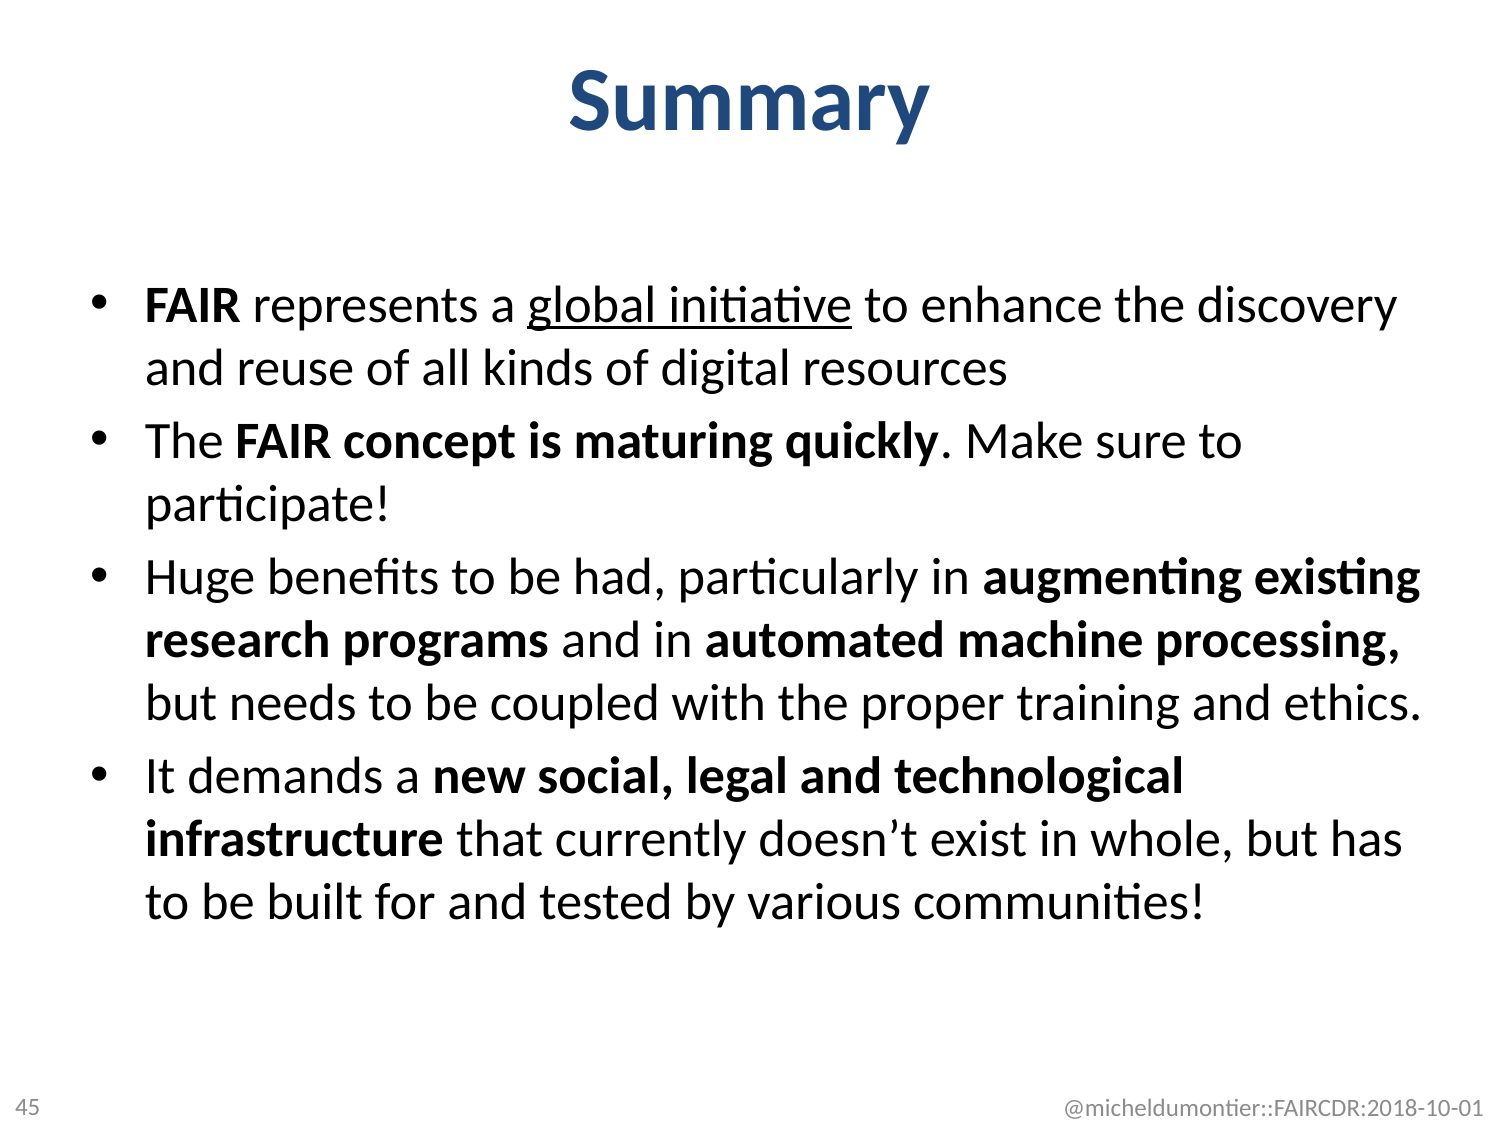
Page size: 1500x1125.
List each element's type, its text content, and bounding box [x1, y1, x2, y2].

footer @micheldumontier::FAIRCDR:2018-10-01 [875, 1087, 1500, 1125]
title Summary [75, 0, 1425, 188]
list FAIR represents a global initiative to enhance the discovery and reuse of all kinds of digital resources The FAIR concept is maturing quickly. Make sure to participate! Huge benefits to be had, particularly in augmenting existing research programs and in automated machine processing, but needs to be coupled with the proper training and ethics. It demands a new social, legal and technological infrastructure that currently doesn’t exist in whole, but has to be built for and tested by various communities! [75, 262, 1450, 1005]
slide_number 45 [0, 1087, 350, 1124]
